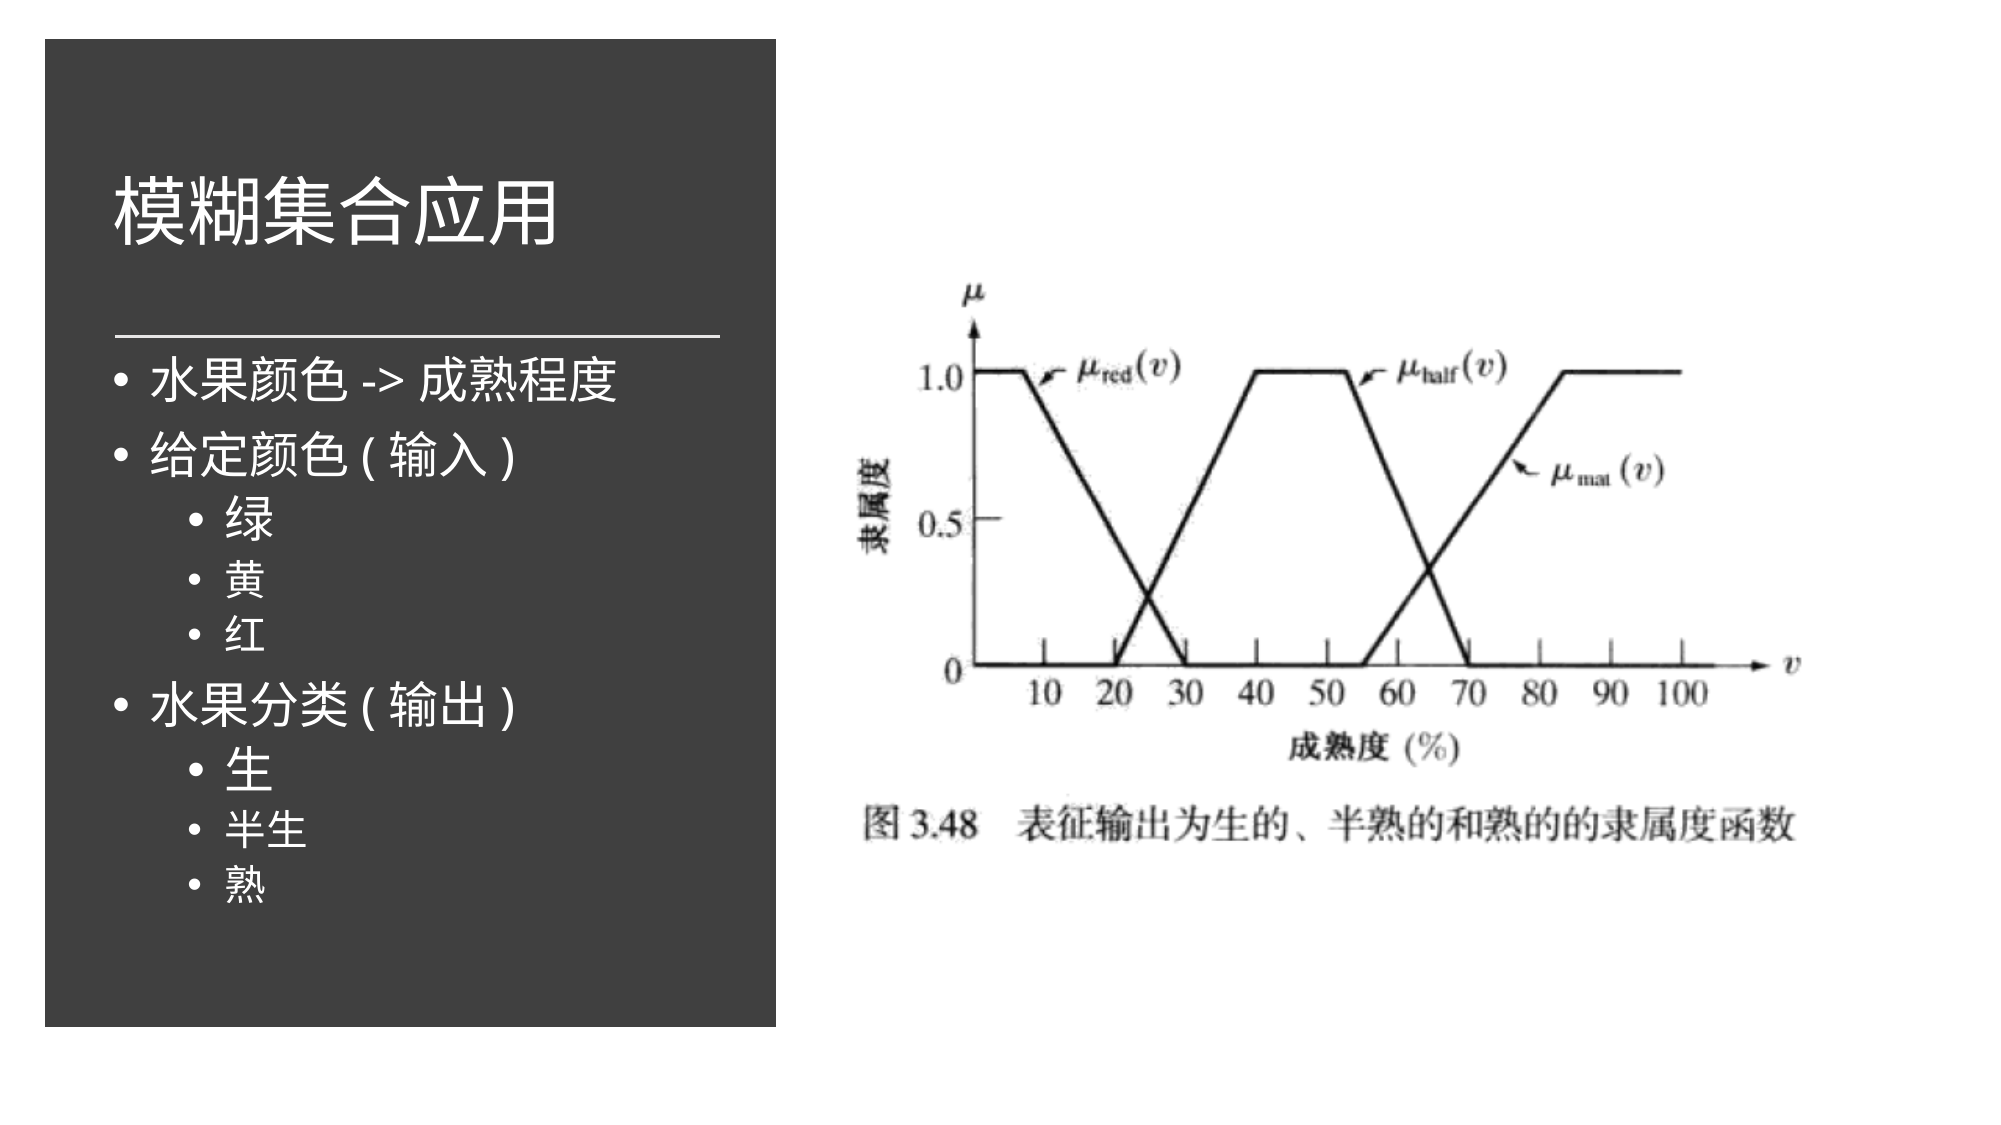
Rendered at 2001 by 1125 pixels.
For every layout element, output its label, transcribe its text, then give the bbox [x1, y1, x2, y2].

title 模糊集合应用 [97, 105, 725, 326]
text_box [54, 49, 767, 1018]
picture [846, 248, 1861, 877]
list 水果颜色->成熟程度 给定颜色(输入) 绿 黄 红 水果分类(输出) 生 半生 熟 [97, 348, 725, 1018]
